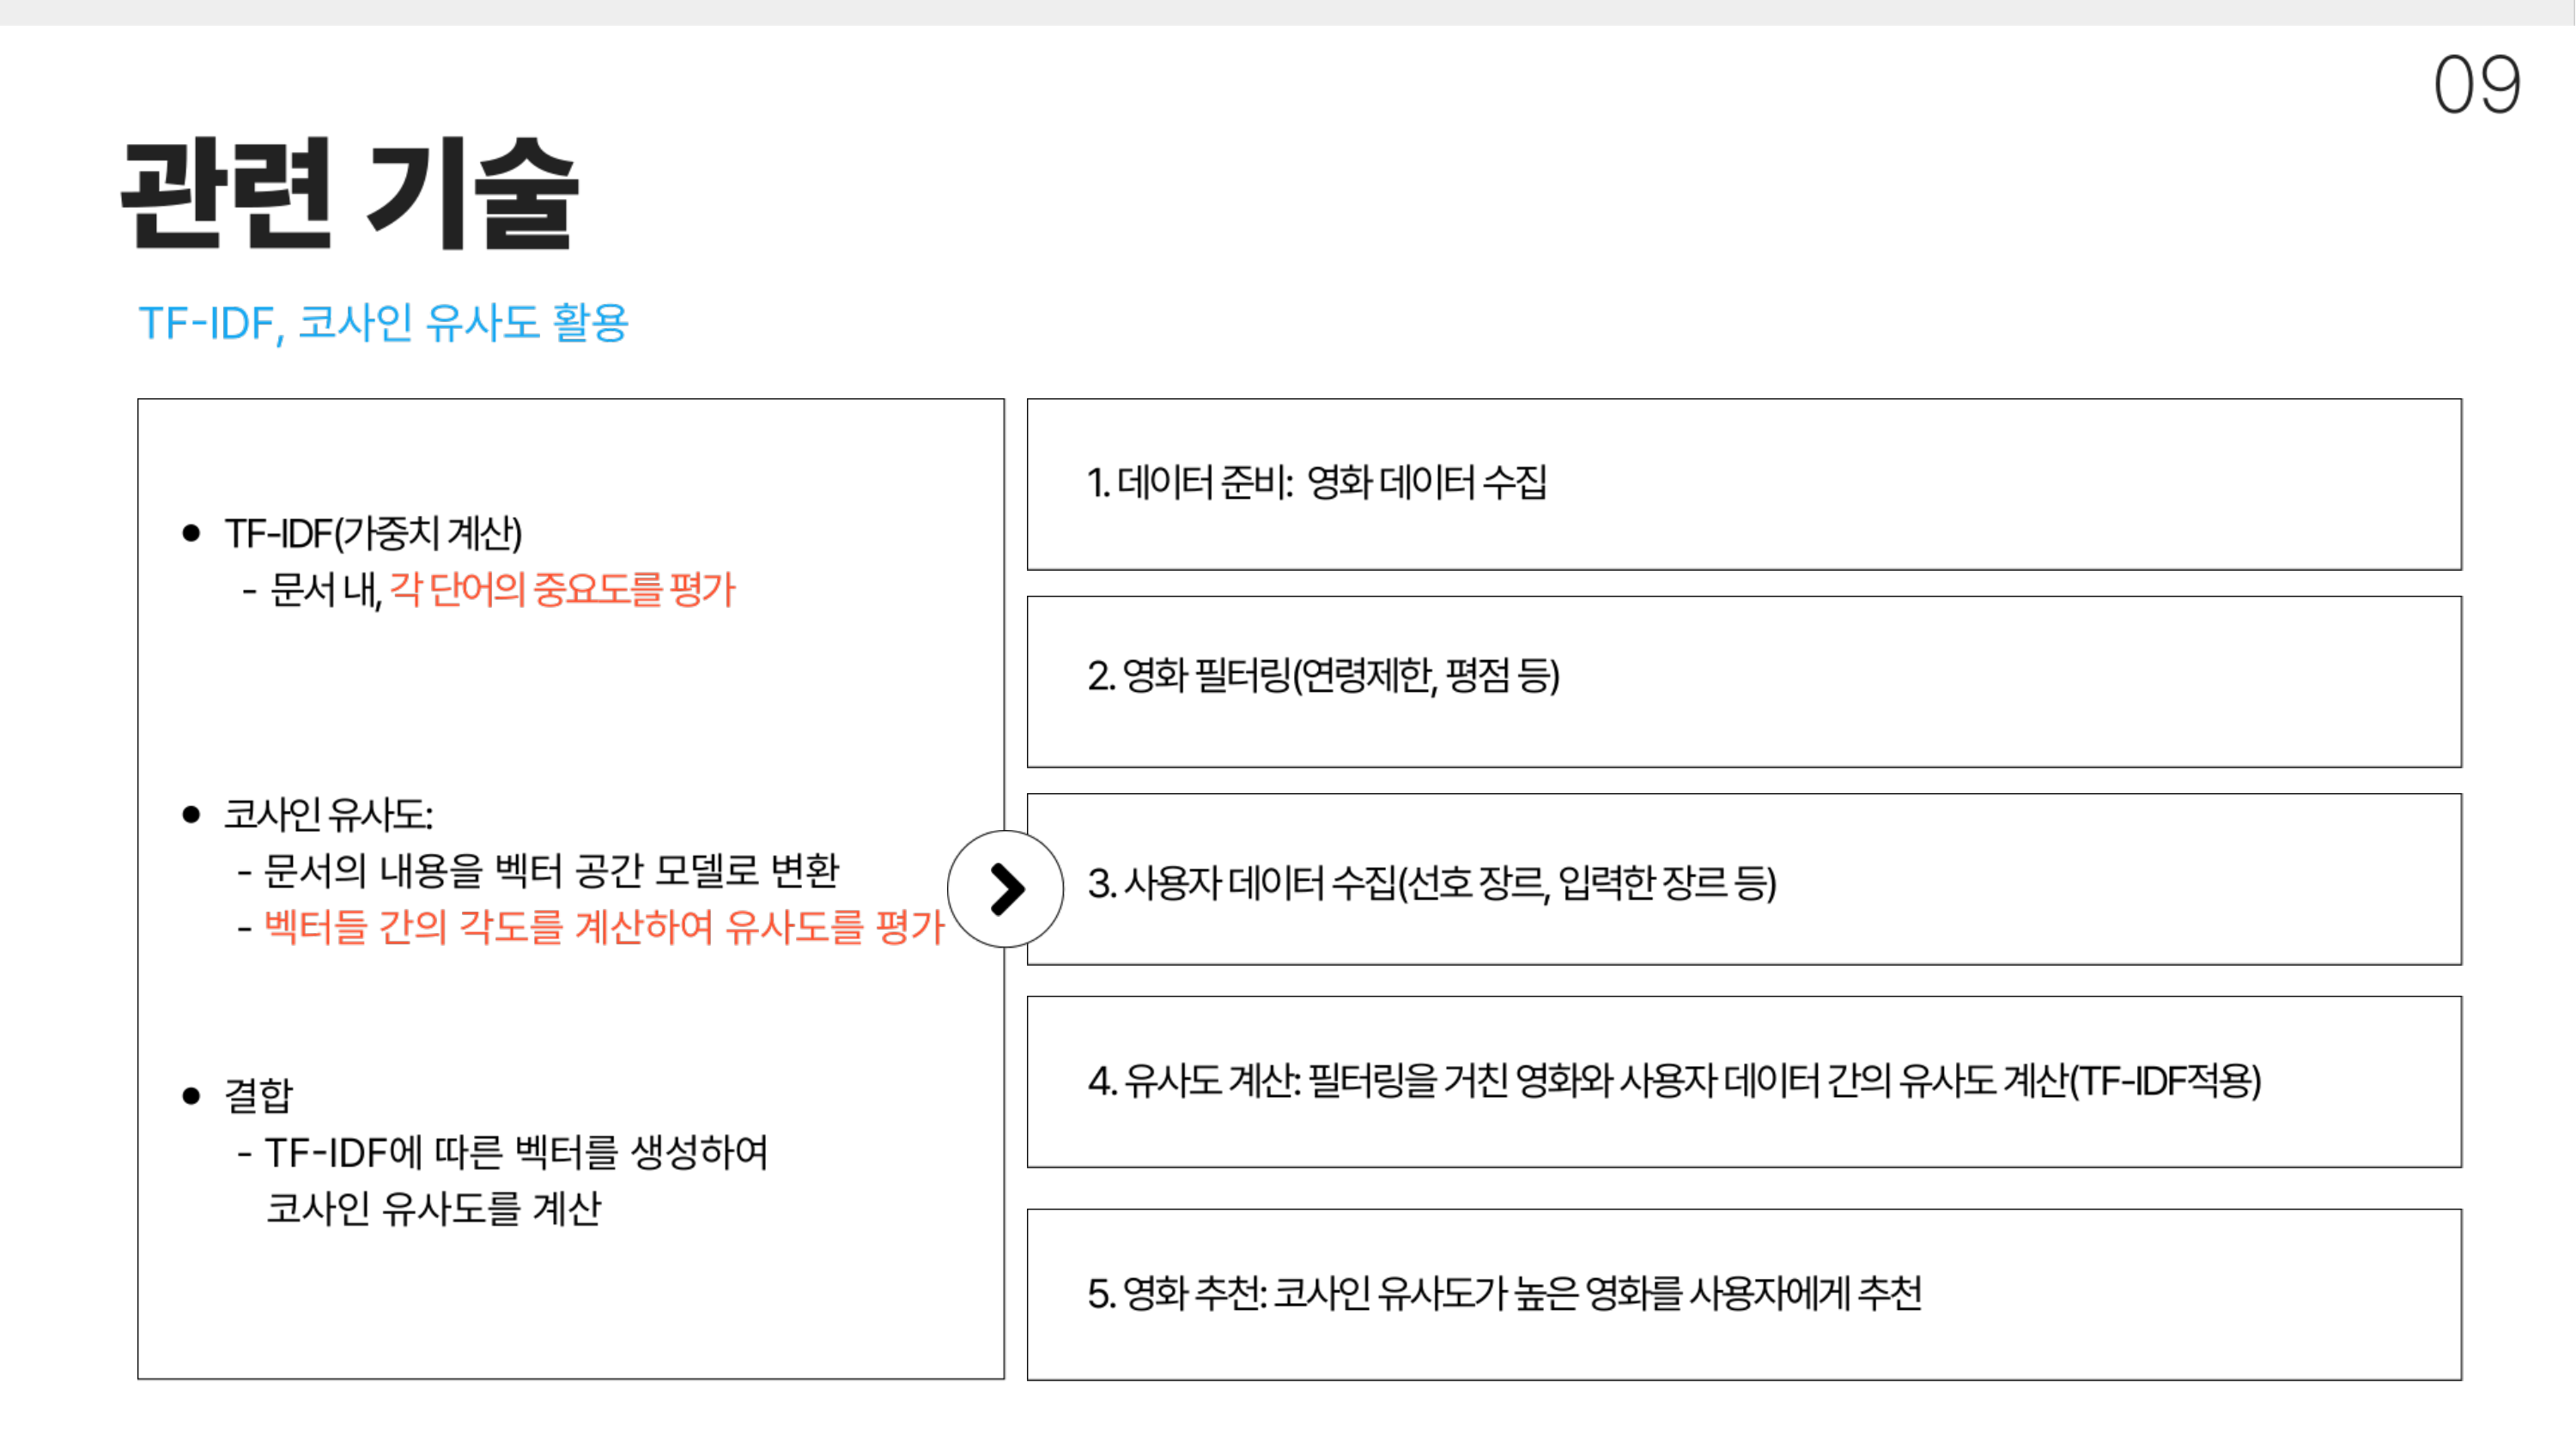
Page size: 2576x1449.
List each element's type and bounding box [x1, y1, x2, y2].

picture [2329, 26, 2576, 215]
picture [1074, 443, 1585, 596]
picture [1073, 840, 1816, 949]
text_box [137, 398, 1007, 1381]
text_box [1027, 1209, 2464, 1381]
picture [1074, 1040, 2299, 1203]
text_box [1027, 398, 2464, 571]
text_box [1027, 793, 2464, 966]
text_box [987, 830, 1066, 949]
text_box [0, 0, 2576, 26]
text_box [1027, 596, 2464, 768]
picture [1073, 632, 1599, 741]
text_box [1027, 996, 2464, 1168]
picture [163, 494, 983, 1446]
picture [1073, 1250, 1963, 1359]
picture [82, 58, 698, 458]
